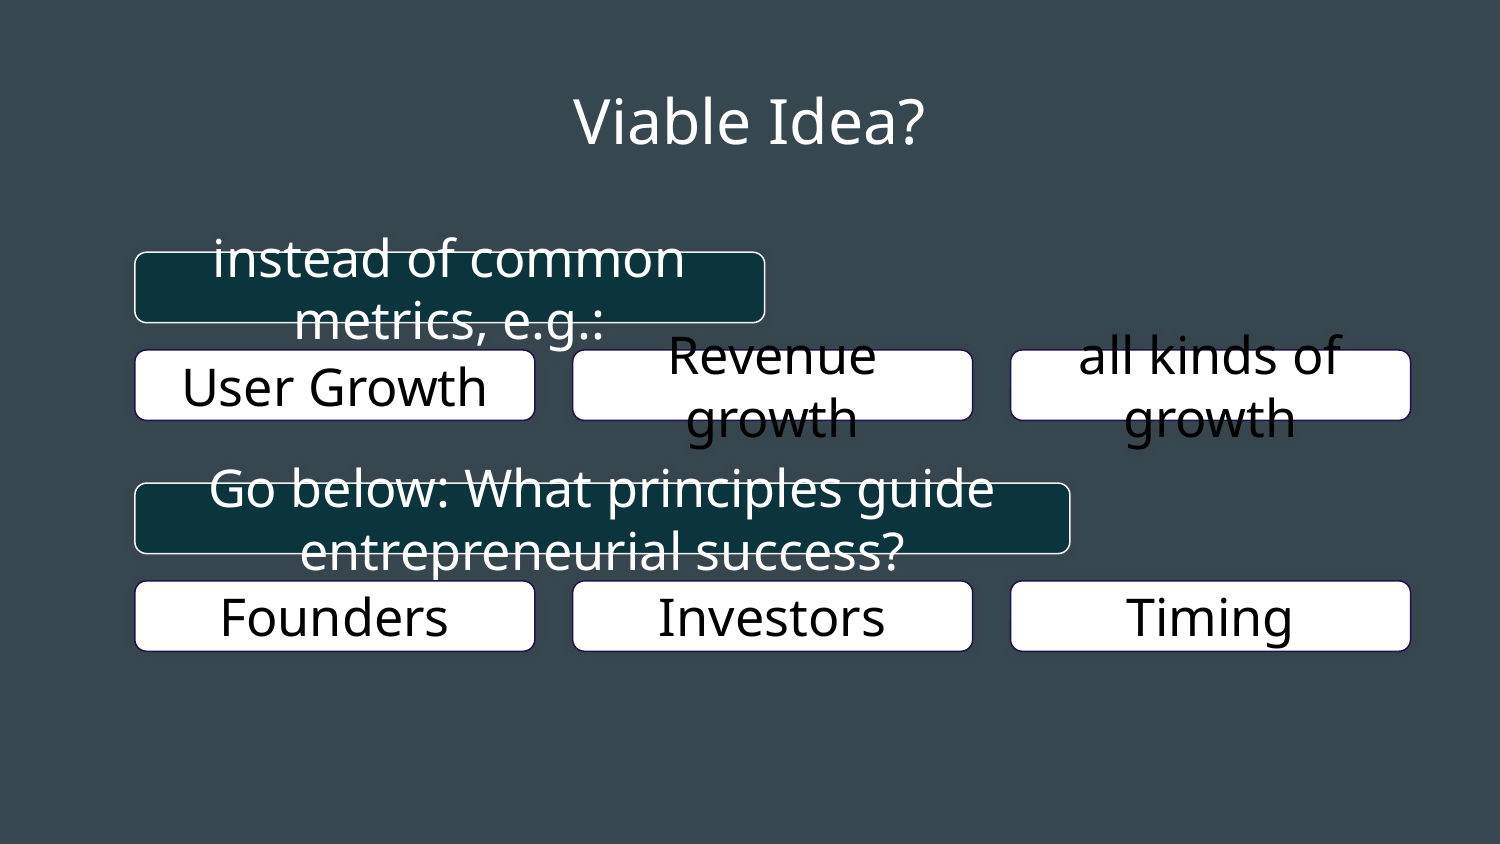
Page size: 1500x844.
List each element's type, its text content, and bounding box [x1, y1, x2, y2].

text_box all kinds of growth [1010, 349, 1411, 421]
text_box Revenue growth [572, 349, 973, 421]
text_box Investors [572, 580, 973, 652]
text_box Timing [1010, 580, 1411, 652]
text_box Go below: What principles guide entrepreneurial success? [134, 483, 1070, 554]
text_box User Growth [134, 349, 535, 421]
title Viable Idea? [51, 72, 1449, 167]
text_box instead of common metrics, e.g.: [134, 252, 765, 323]
text_box Founders [134, 580, 535, 652]
